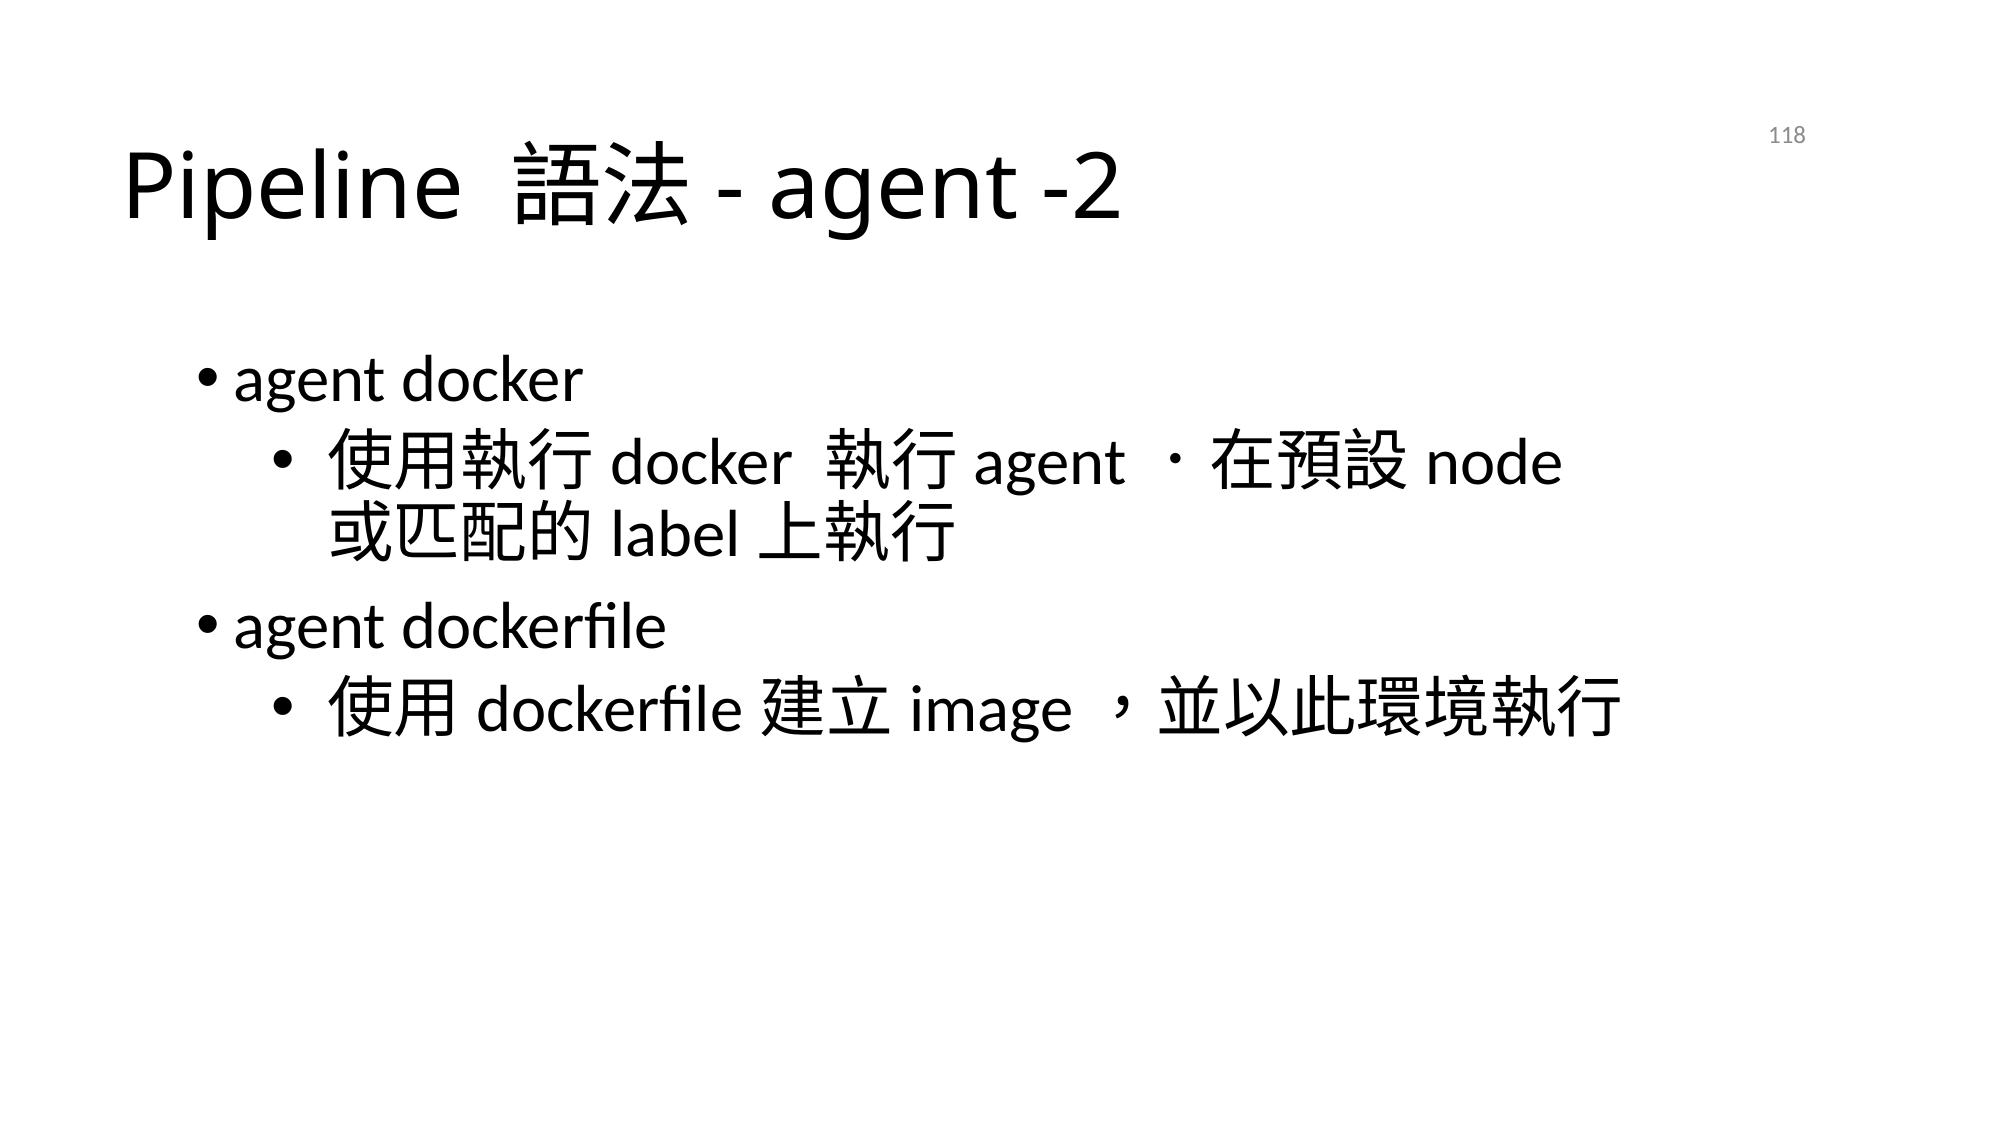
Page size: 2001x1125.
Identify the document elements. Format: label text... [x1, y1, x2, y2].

title Pipeline 語法- agent -2 [106, 74, 1649, 304]
slide_number 118 [1712, 92, 1822, 175]
list agent docker 使用執行docker 執行agent．在預設node 或匹配的label上執行 agent dockerfile 使用dockerfile建立image，並以此環境執行 [181, 336, 1649, 1025]
